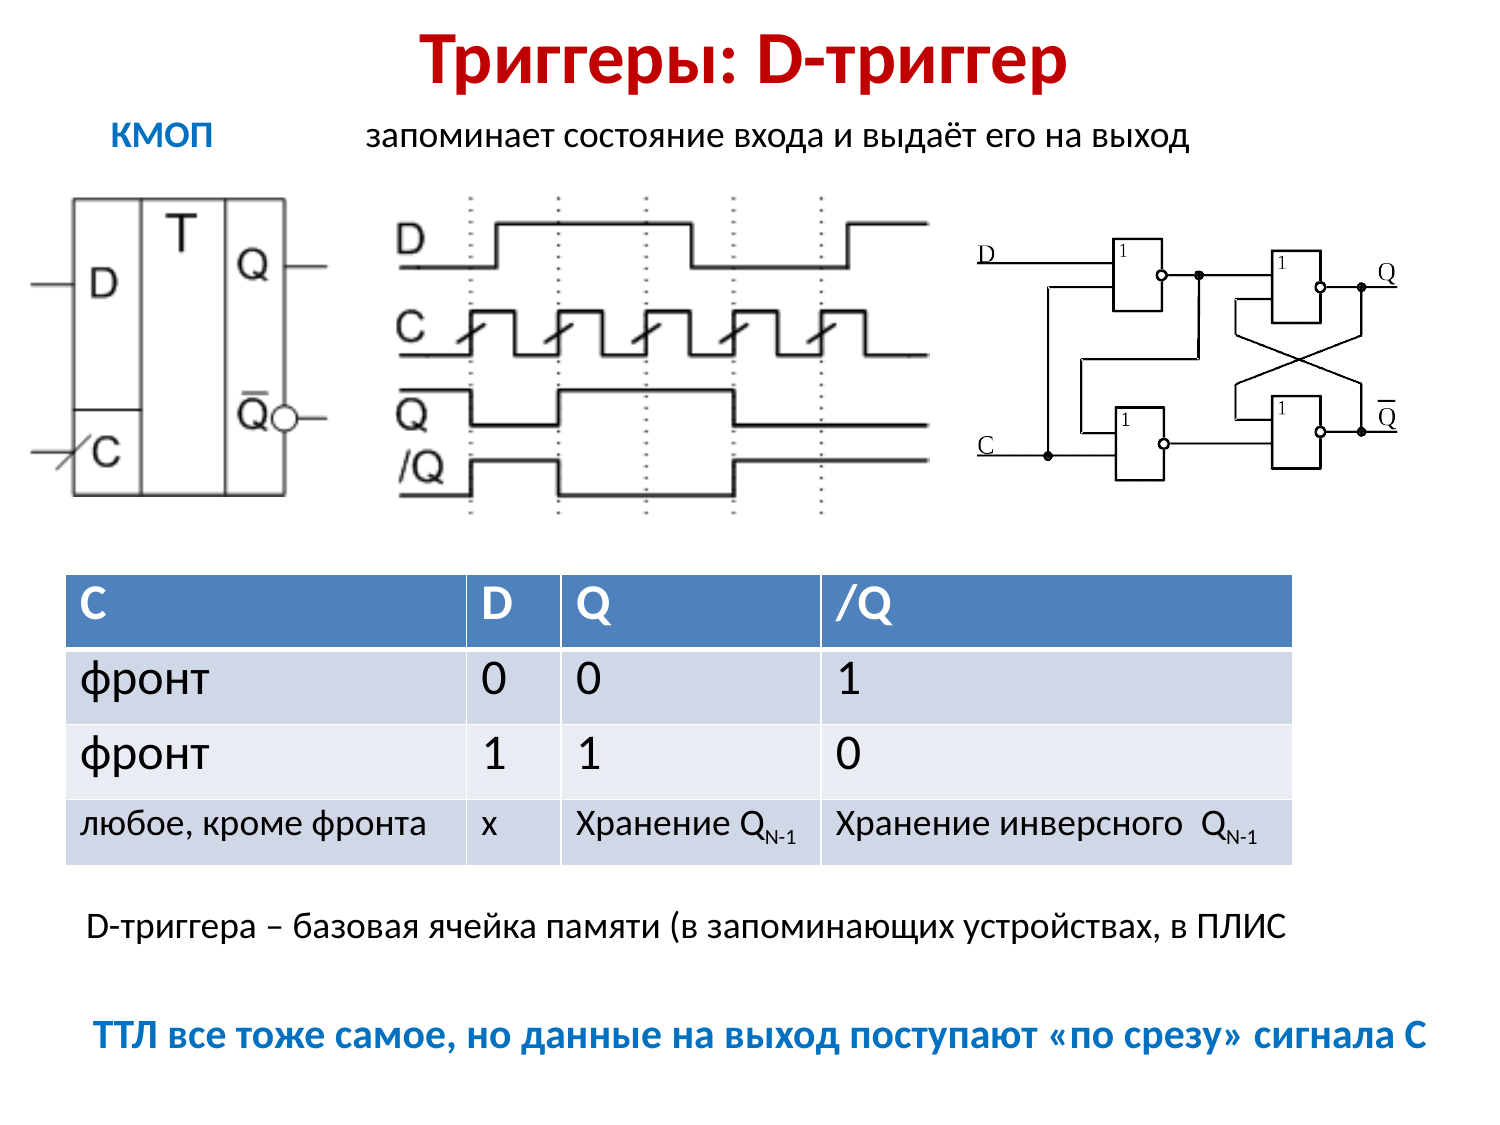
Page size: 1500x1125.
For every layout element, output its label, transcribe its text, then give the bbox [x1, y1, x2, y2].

table_cell 1 [562, 725, 820, 799]
table_cell 0 [822, 725, 1292, 799]
table_header D [467, 575, 560, 647]
picture [395, 195, 930, 524]
picture [29, 196, 331, 497]
title Триггеры: D-триггер [17, 5, 1471, 102]
text_box ТТЛ все тоже самое, но данные на выход поступают «по срезу» сигнала С [45, 999, 1476, 1065]
table_cell 0 [467, 652, 560, 724]
table_cell 1 [467, 725, 560, 799]
table_cell фронт [66, 652, 466, 724]
table_cell Хранение инверсного QN-1 [822, 800, 1292, 865]
table_cell Хранение QN-1 [562, 800, 820, 865]
table_header С [66, 575, 466, 647]
text_box КМОП [0, 102, 324, 162]
text_box D-триггера – базовая ячейка памяти (в запоминающих устройствах, в ПЛИС [71, 893, 1475, 953]
table_cell любое, кроме фронта [66, 800, 466, 865]
table_cell фронт [66, 725, 466, 799]
picture [974, 236, 1417, 484]
text_box запоминает состояние входа и выдаёт его на выход [350, 102, 1475, 162]
table_cell 0 [562, 652, 820, 724]
table_header Q [562, 575, 820, 647]
table_cell 1 [822, 652, 1292, 724]
table_cell х [467, 800, 560, 865]
table_header /Q [822, 575, 1292, 647]
